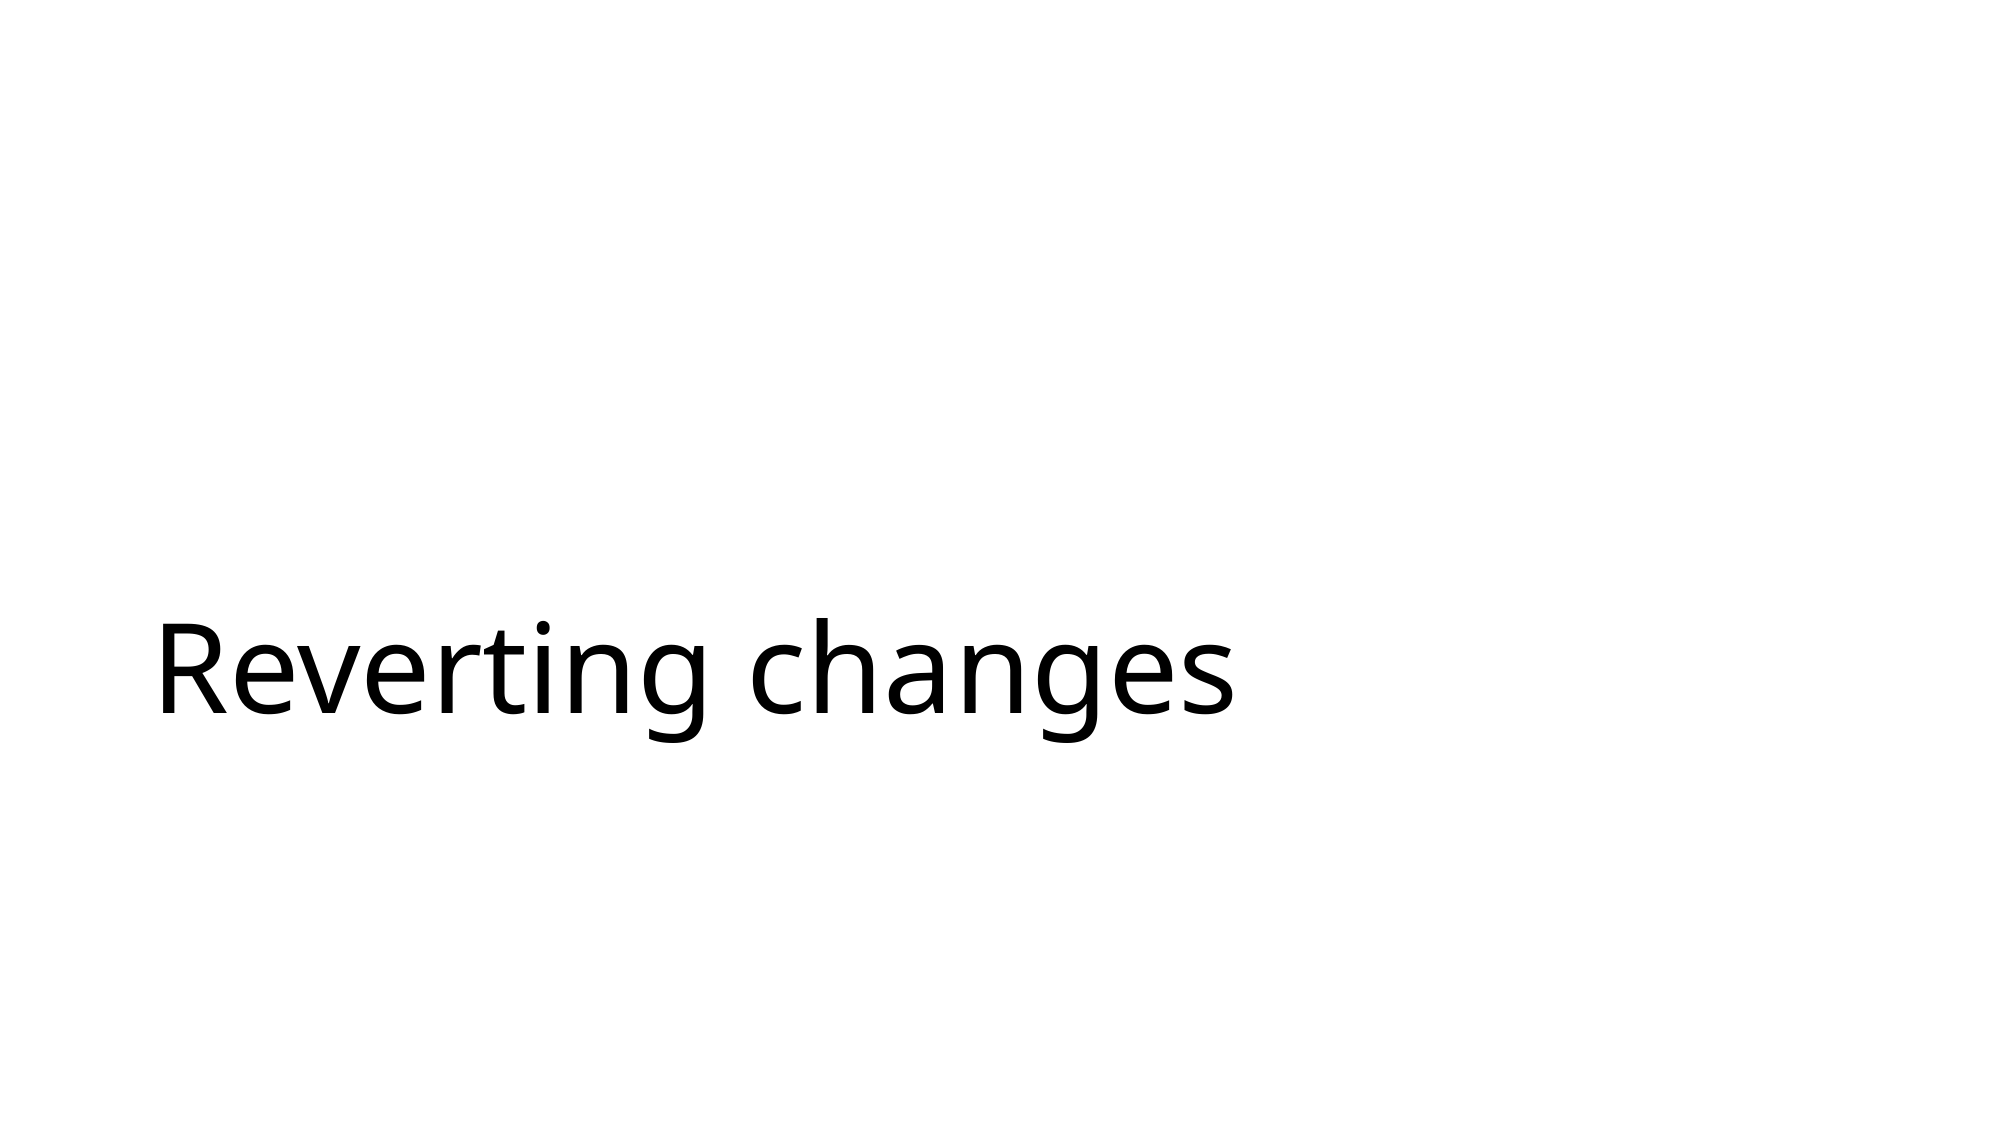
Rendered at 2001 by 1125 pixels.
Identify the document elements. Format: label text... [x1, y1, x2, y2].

title Reverting changes [136, 280, 1862, 749]
